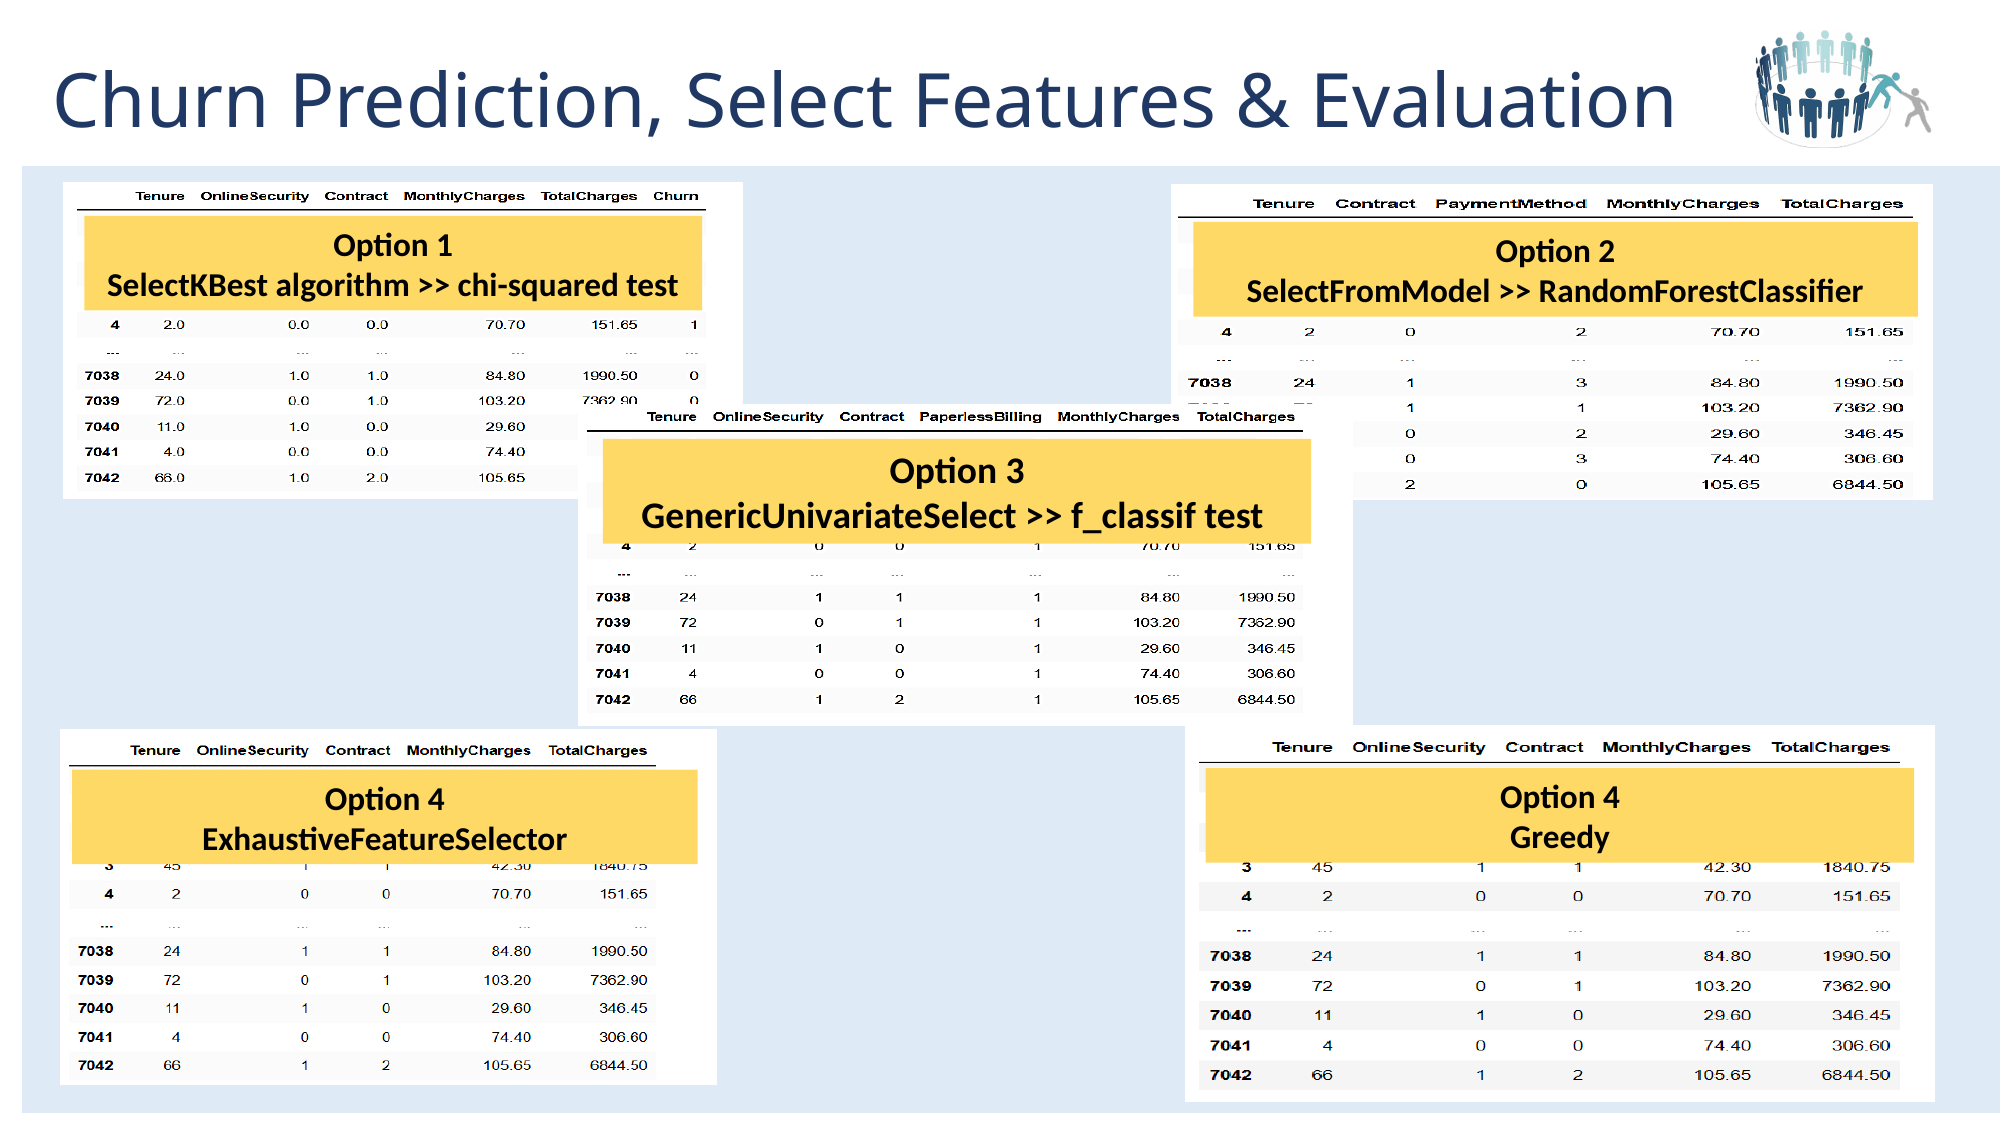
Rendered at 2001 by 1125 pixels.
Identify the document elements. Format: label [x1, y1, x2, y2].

text_box [577, 404, 1353, 727]
picture [1185, 725, 1935, 1102]
picture [1171, 184, 1933, 500]
text_box [63, 182, 743, 499]
text_box [63, 30, 1961, 148]
text_box [22, 166, 2000, 1113]
text_box [60, 729, 717, 1085]
